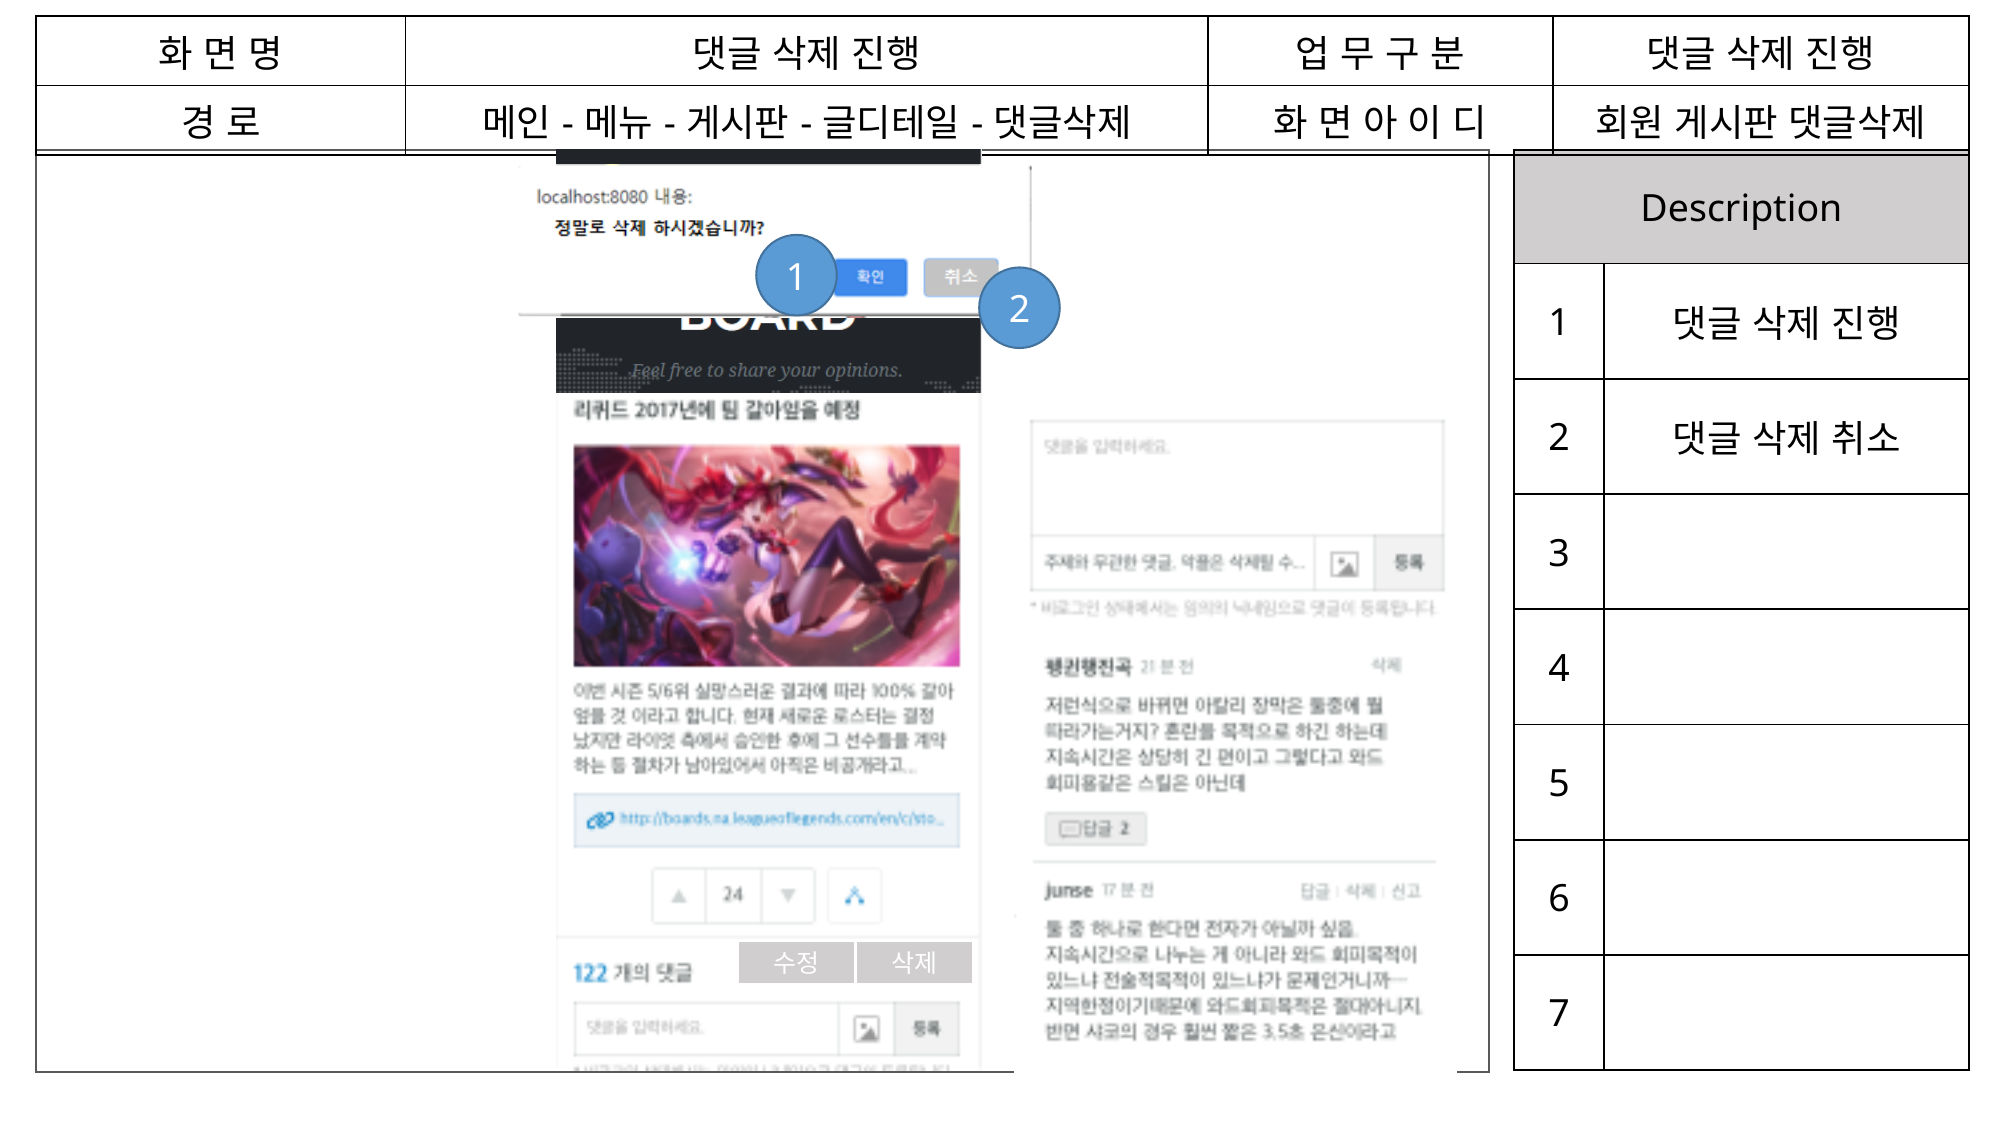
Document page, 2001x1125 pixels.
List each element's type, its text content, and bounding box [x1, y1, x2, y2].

picture [1014, 415, 1457, 1073]
table_header 댓글 삭제 진행 [1554, 17, 1968, 85]
table_cell 댓글 삭제 진행 [1605, 264, 1968, 378]
table_cell 4 [1515, 610, 1603, 724]
table_header Description [1515, 156, 1968, 263]
table_cell [1605, 725, 1968, 839]
table_cell 메인-메뉴-게시판-글디테일-댓글삭제 [406, 86, 1207, 154]
table_cell 경 로 [37, 86, 405, 154]
table_cell 1 [1515, 264, 1603, 378]
table_cell [1605, 610, 1968, 724]
text_box [35, 156, 1490, 1073]
table_cell [1605, 495, 1968, 608]
table_cell 화 면 아 이 디 [1209, 86, 1552, 154]
table_header 댓글 삭제 진행 [406, 17, 1207, 85]
table_cell [1605, 956, 1968, 1069]
table_cell 2 [1515, 380, 1603, 493]
table_cell 7 [1515, 956, 1603, 1069]
table_cell 댓글 삭제 취소 [1605, 380, 1968, 493]
table_cell 회원 게시판 댓글삭제 [1554, 86, 1968, 154]
table_cell 6 [1515, 841, 1603, 954]
table_header 업 무 구 분 [1209, 17, 1552, 85]
table_cell [1605, 841, 1968, 954]
table_cell 5 [1515, 725, 1603, 839]
picture [503, 149, 1035, 1071]
text_box 2 [982, 269, 1061, 350]
table_header 화 면 명 [37, 17, 405, 85]
table_cell 3 [1515, 495, 1603, 608]
